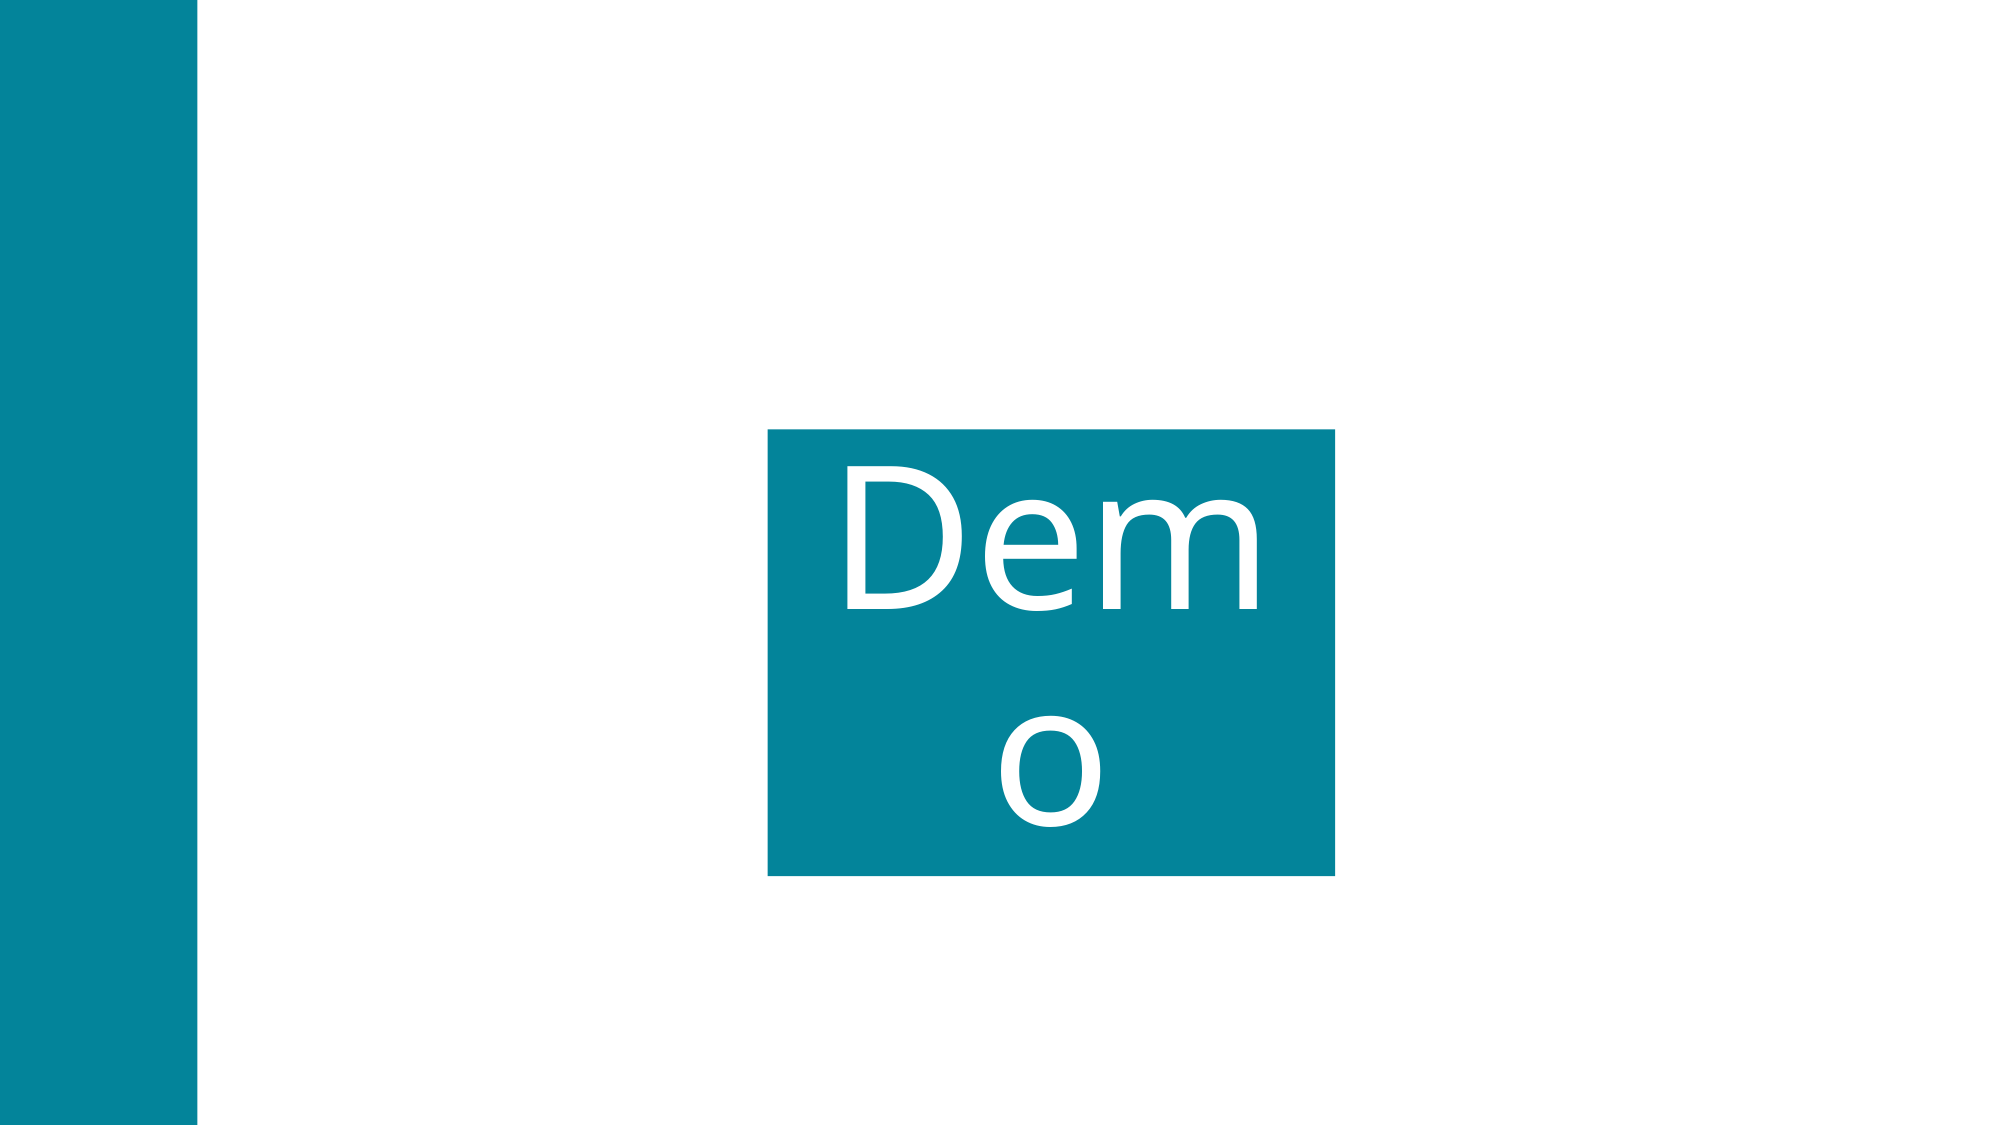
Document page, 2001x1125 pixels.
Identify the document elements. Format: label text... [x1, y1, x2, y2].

text_box Demo [767, 429, 1336, 877]
